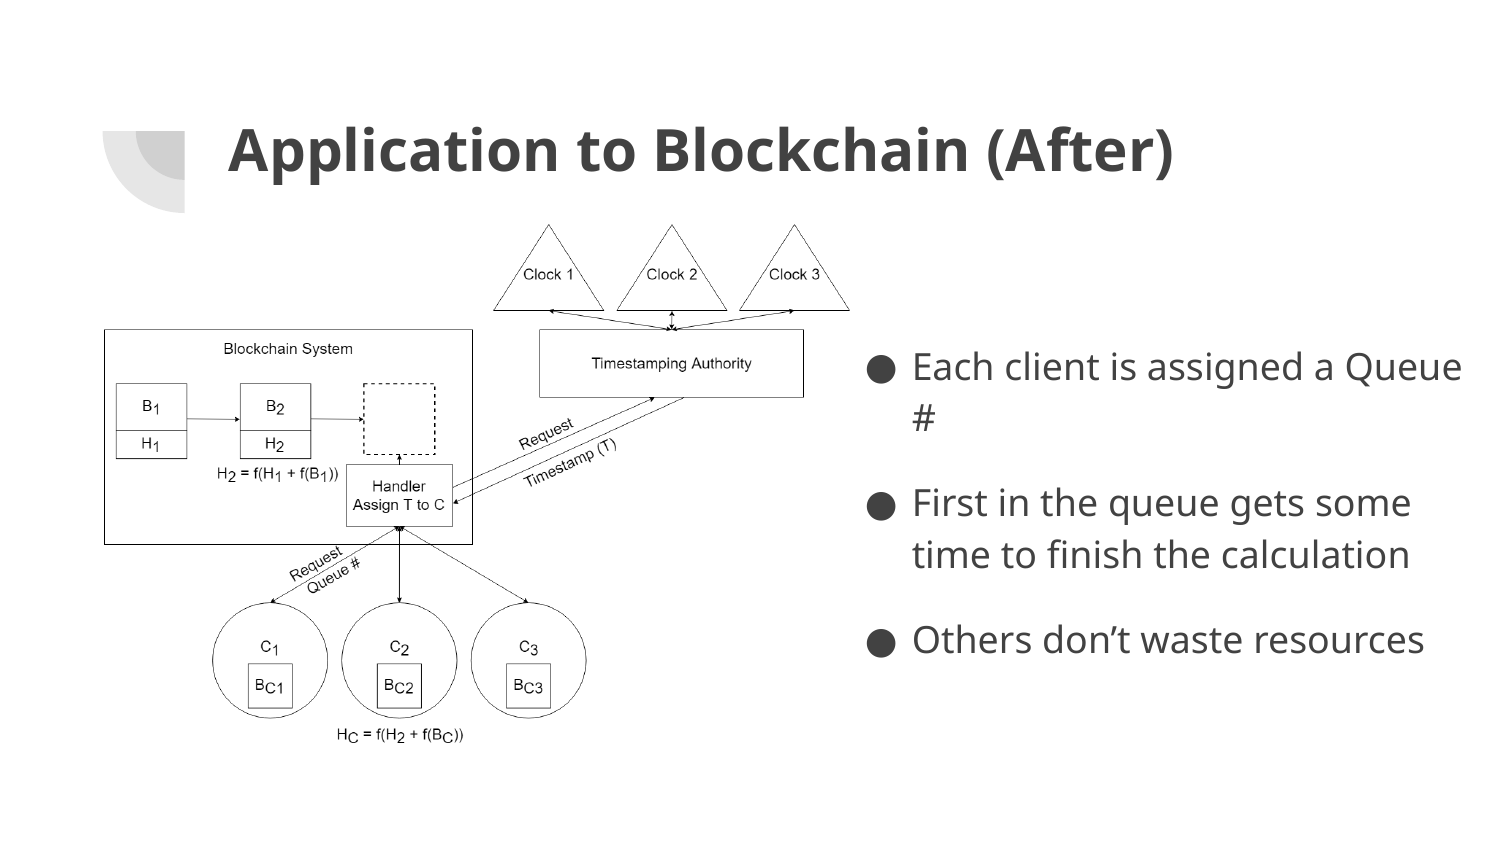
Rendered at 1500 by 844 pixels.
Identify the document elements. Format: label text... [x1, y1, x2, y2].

title Application to Blockchain (After) [213, 98, 1368, 263]
picture [103, 224, 851, 746]
text_box Each client is assigned a Queue # First in the queue gets some time to finish the calculation Others don’t waste resources [855, 320, 1486, 633]
